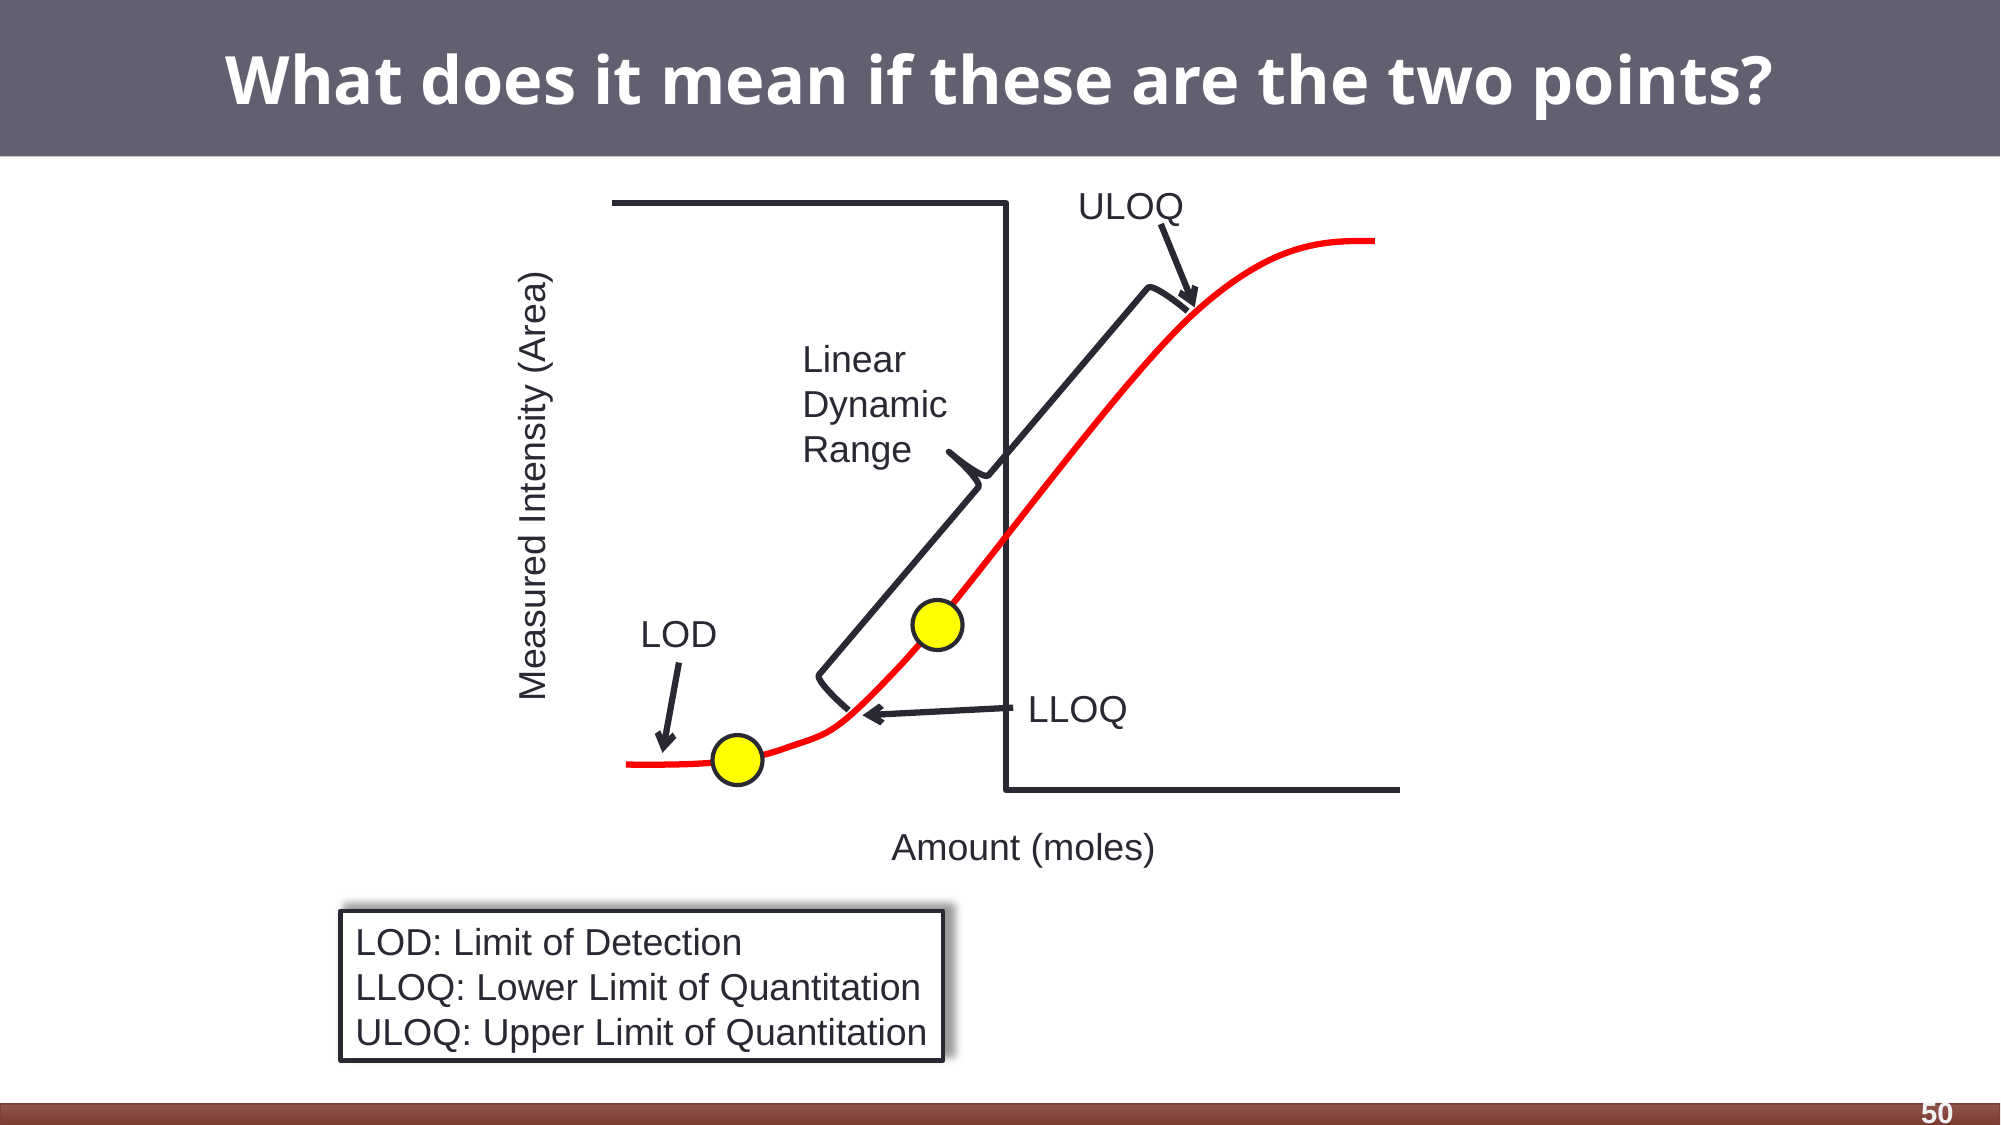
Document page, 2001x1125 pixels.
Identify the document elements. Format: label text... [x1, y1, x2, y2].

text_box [624, 174, 1201, 754]
text_box LOD: Limit of Detection LLOQ: Lower Limit of Quantitation ULOQ: Upper Limit of Quantitation [340, 910, 943, 1061]
text_box Measured Intensity (Area) [499, 255, 560, 716]
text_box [611, 202, 1401, 791]
title What does it mean if these are the two points? [0, 0, 2000, 157]
slide_number 50 [1800, 1082, 1969, 1125]
text_box Amount (moles) [876, 815, 1171, 876]
